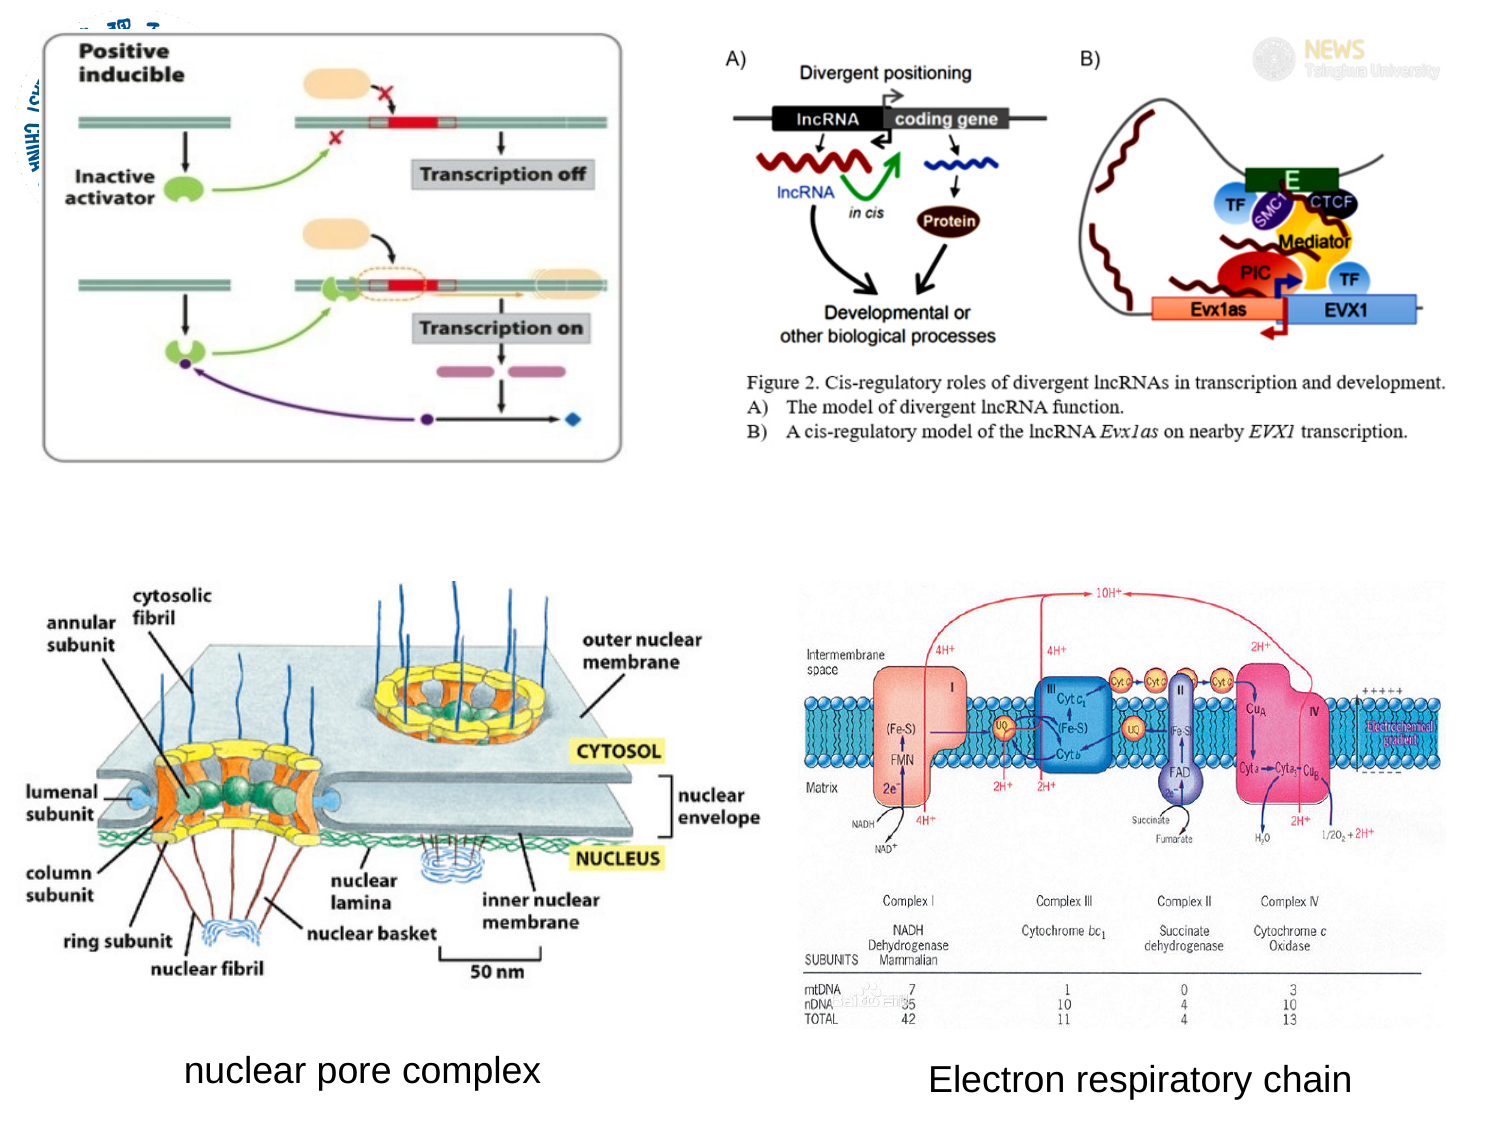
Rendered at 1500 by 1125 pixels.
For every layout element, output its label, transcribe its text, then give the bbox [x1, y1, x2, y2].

text_box Electron respiratory chain [913, 1048, 1368, 1108]
picture [17, 581, 767, 1039]
picture [719, 20, 1457, 475]
picture [13, 9, 627, 466]
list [798, 581, 1446, 1029]
text_box nuclear pore complex [168, 1039, 557, 1099]
